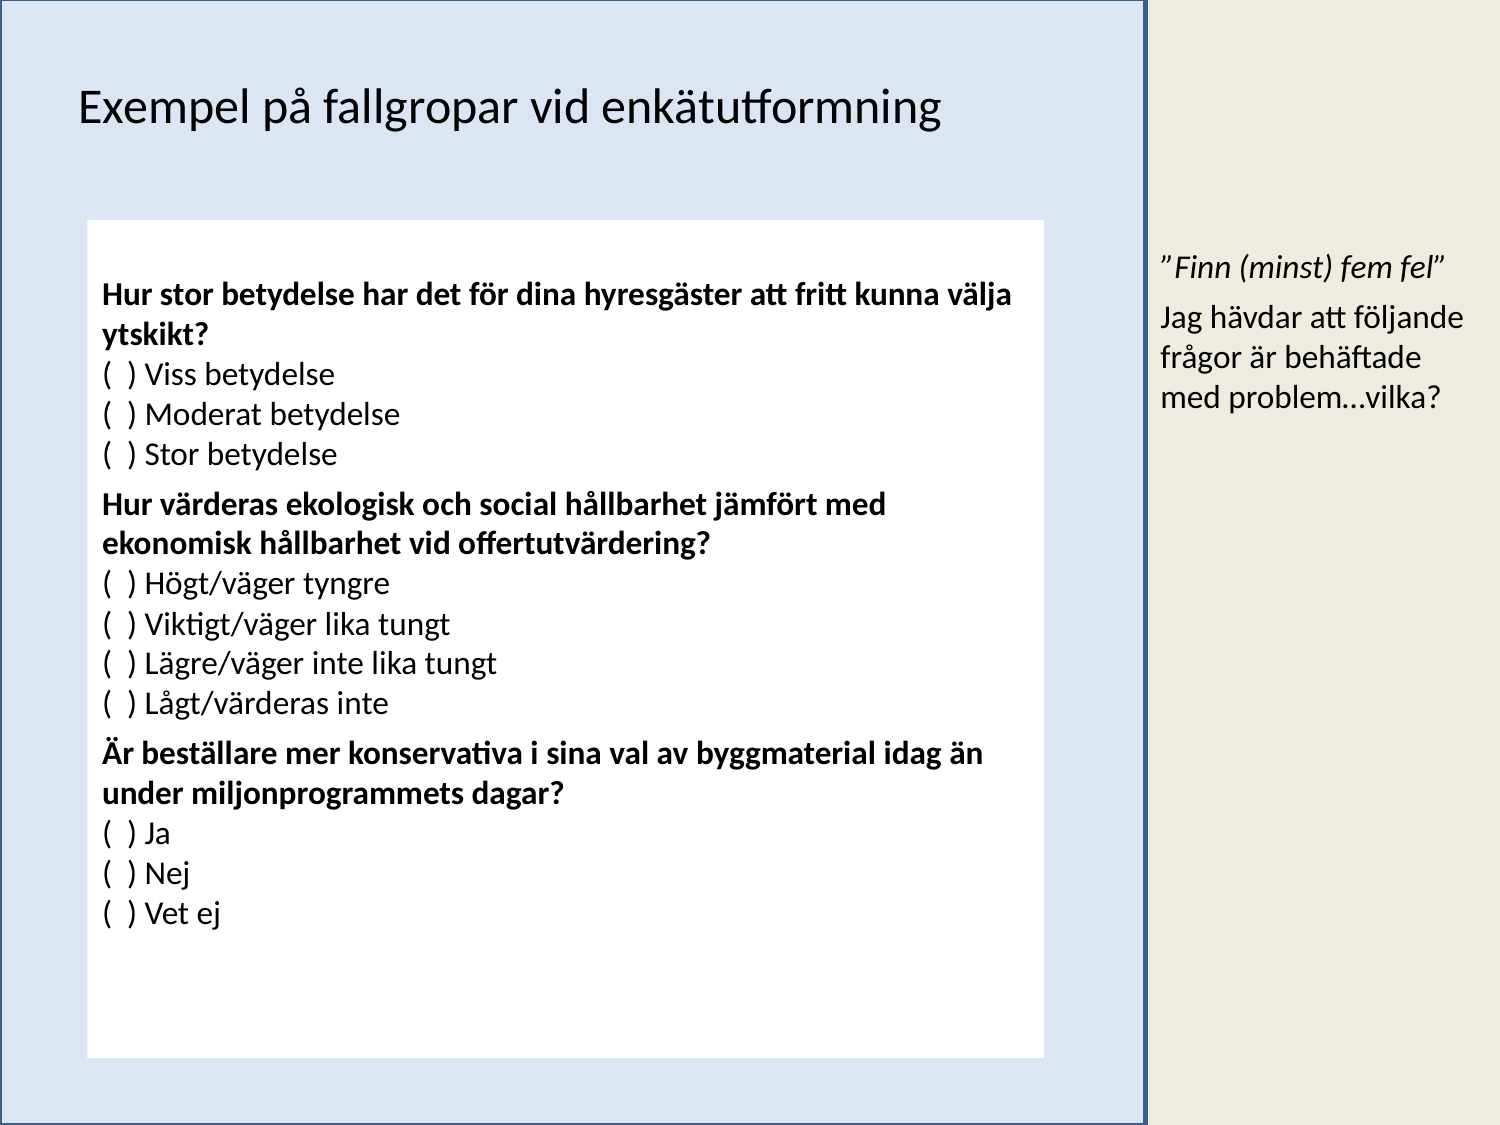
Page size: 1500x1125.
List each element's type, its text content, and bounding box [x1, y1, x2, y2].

text_box [0, 0, 1148, 1125]
text_box Hur stor betydelse har det för dina hyresgäster att fritt kunna välja ytskikt? ( ) Viss betydelse ( ) Moderat betydelse ( ) Stor betydelse Hur värderas ekologisk och social hållbarhet jämfört med ekonomisk hållbarhet vid offertutvärdering? ( ) Högt/väger tyngre ( ) Viktigt/väger lika tungt ( ) Lägre/väger inte lika tungt ( ) Lågt/värderas inte Är beställare mer konservativa i sina val av byggmaterial idag än under miljonprogrammets dagar? ( ) Ja ( ) Nej ( ) Vet ej [87, 219, 1045, 1059]
text_box Exempel på fallgropar vid enkätutformning [63, 66, 1068, 142]
text_box ”Finn (minst) fem fel” Jag hävdar att följande frågor är behäftade med problem…vilka? [1148, 0, 1500, 1125]
